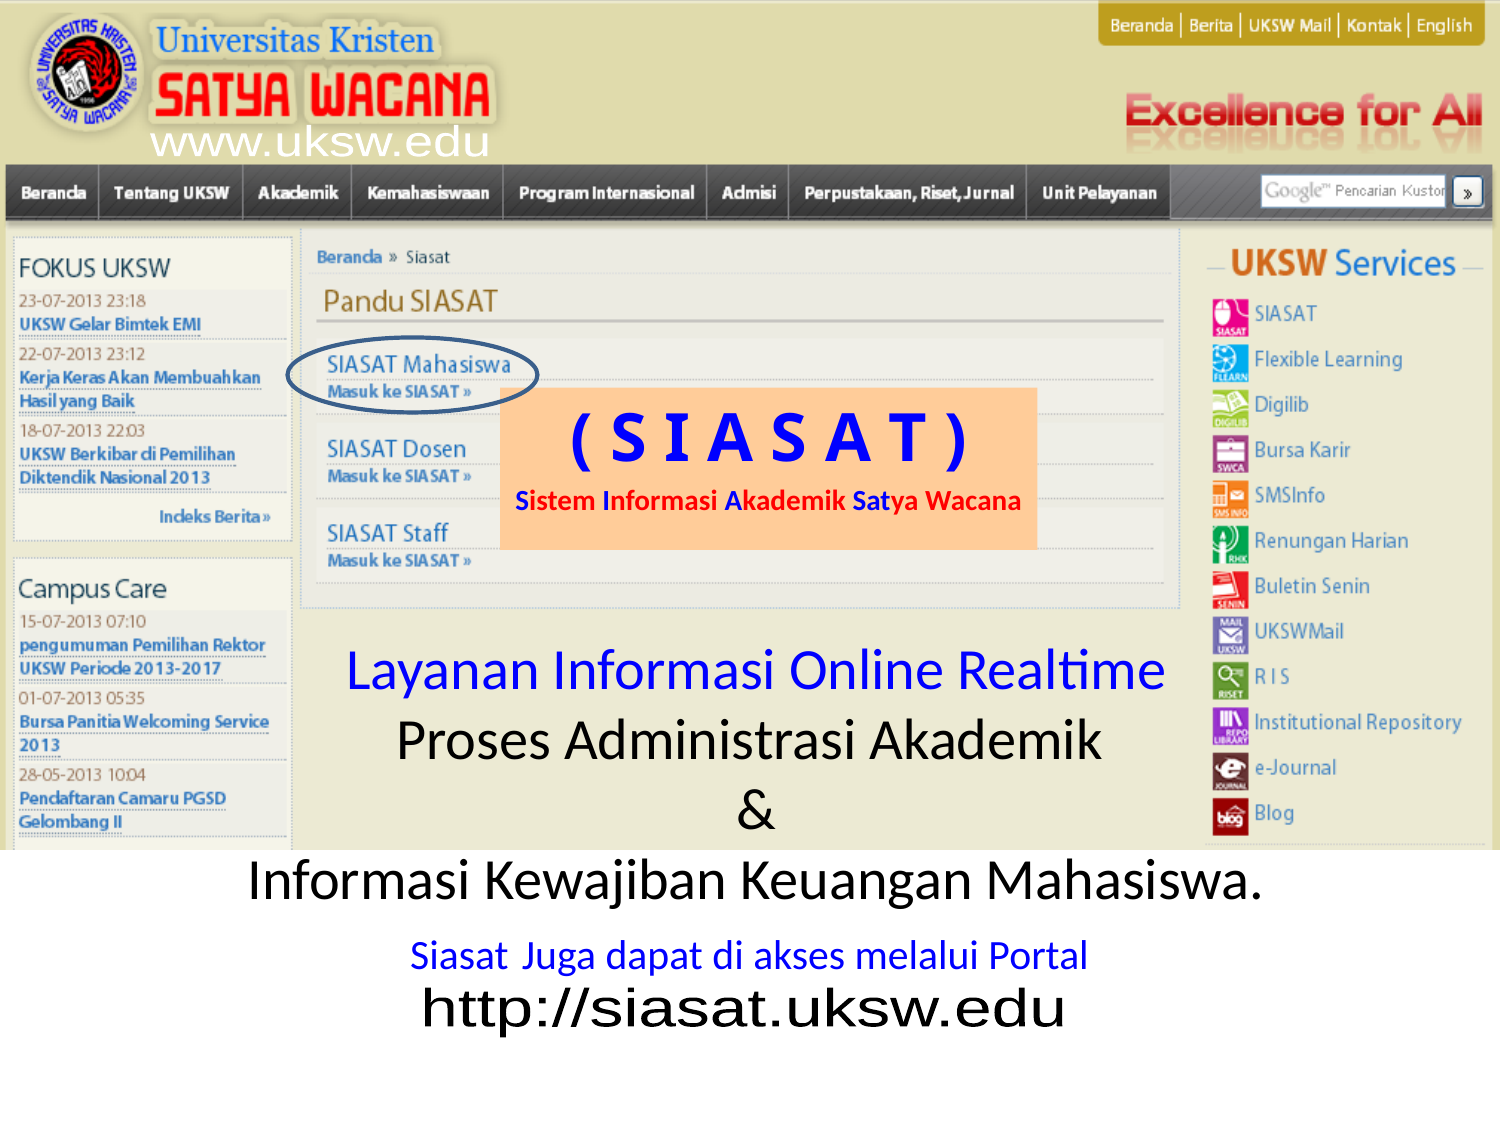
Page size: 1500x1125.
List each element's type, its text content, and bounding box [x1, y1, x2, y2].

picture [0, 0, 1500, 851]
title Layanan Informasi Online Realtime Proses Administrasi Akademik & Informasi Kewajiban Keuangan Mahasiswa. Siasat Juga dapat di akses melalui Portal [37, 860, 1476, 976]
